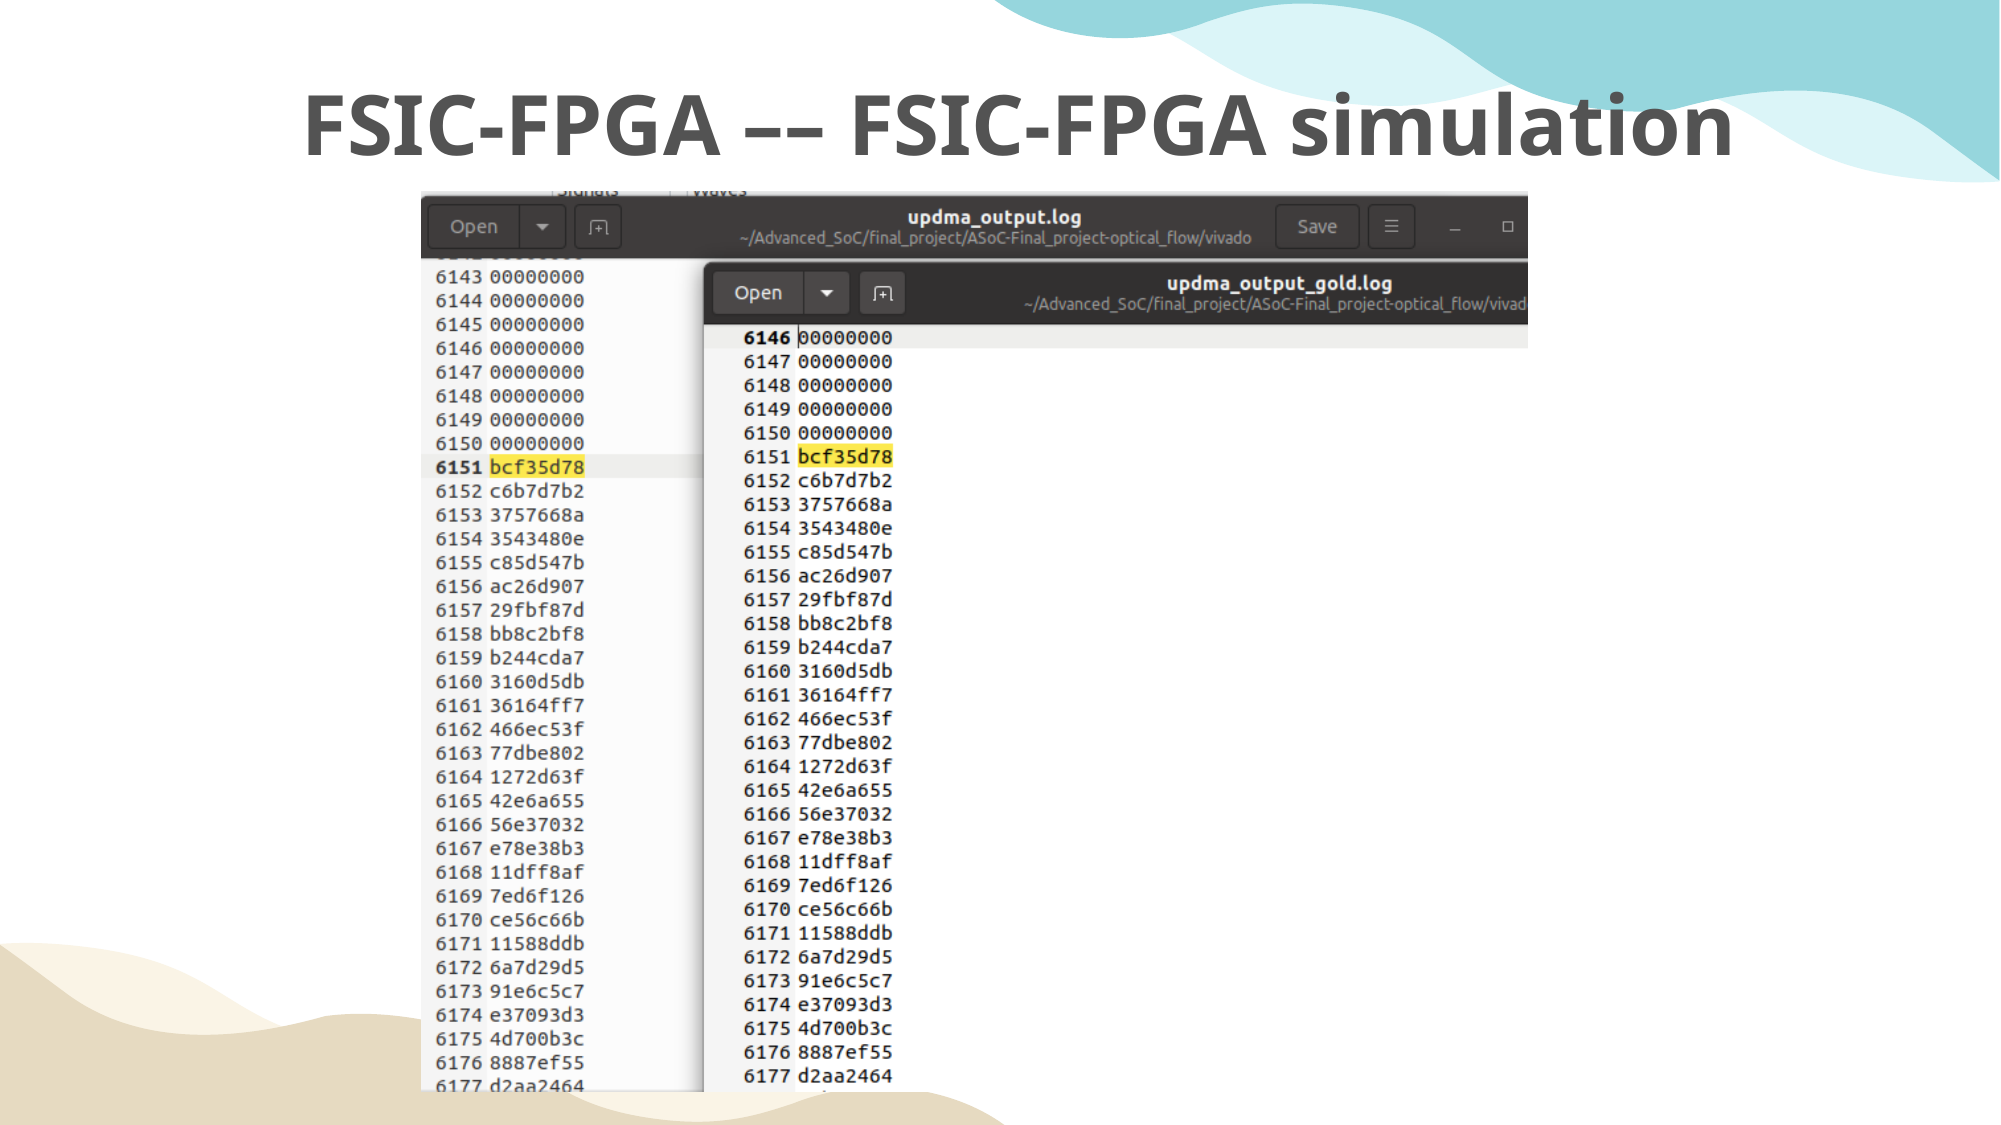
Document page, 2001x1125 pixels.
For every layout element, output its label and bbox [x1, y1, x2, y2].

text_box [153, 73, 1886, 192]
picture [420, 191, 1528, 1092]
